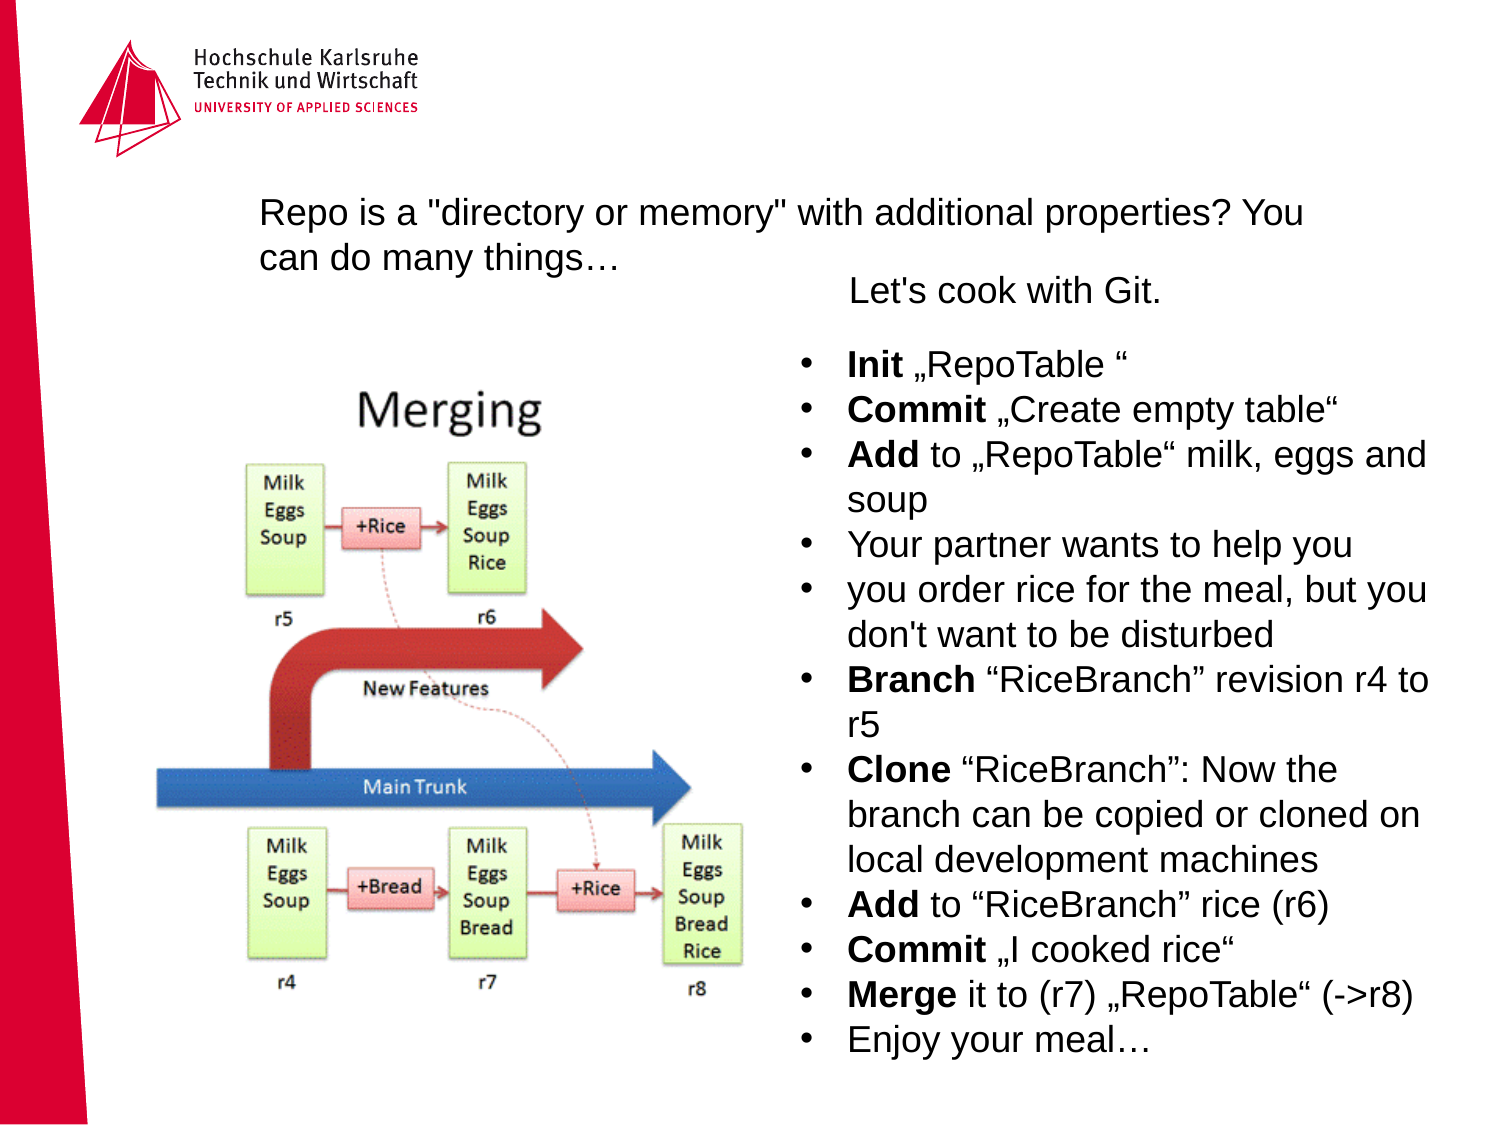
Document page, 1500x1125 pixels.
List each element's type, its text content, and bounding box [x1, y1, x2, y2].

text_box Let's cook with Git. [834, 258, 1405, 319]
text_box Repo is a "directory or memory" with additional properties? You can do many things… [244, 180, 1389, 286]
picture [124, 351, 770, 1009]
text_box Init „RepoTable “ Commit „Create empty table“ Add to „RepoTable“ milk, eggs and soup Your partner wants to help you you order rice for the meal, but you don't want to be disturbed Branch “RiceBranch” revision r4 to r5 Clone “RiceBranch”: Now the branch can be copied or cloned on local development machines Add to “RiceBranch” rice (r6) Commit „I cooked rice“ Merge it to (r7) „RepoTable“ (->r8) Enjoy your meal… [785, 332, 1450, 1068]
